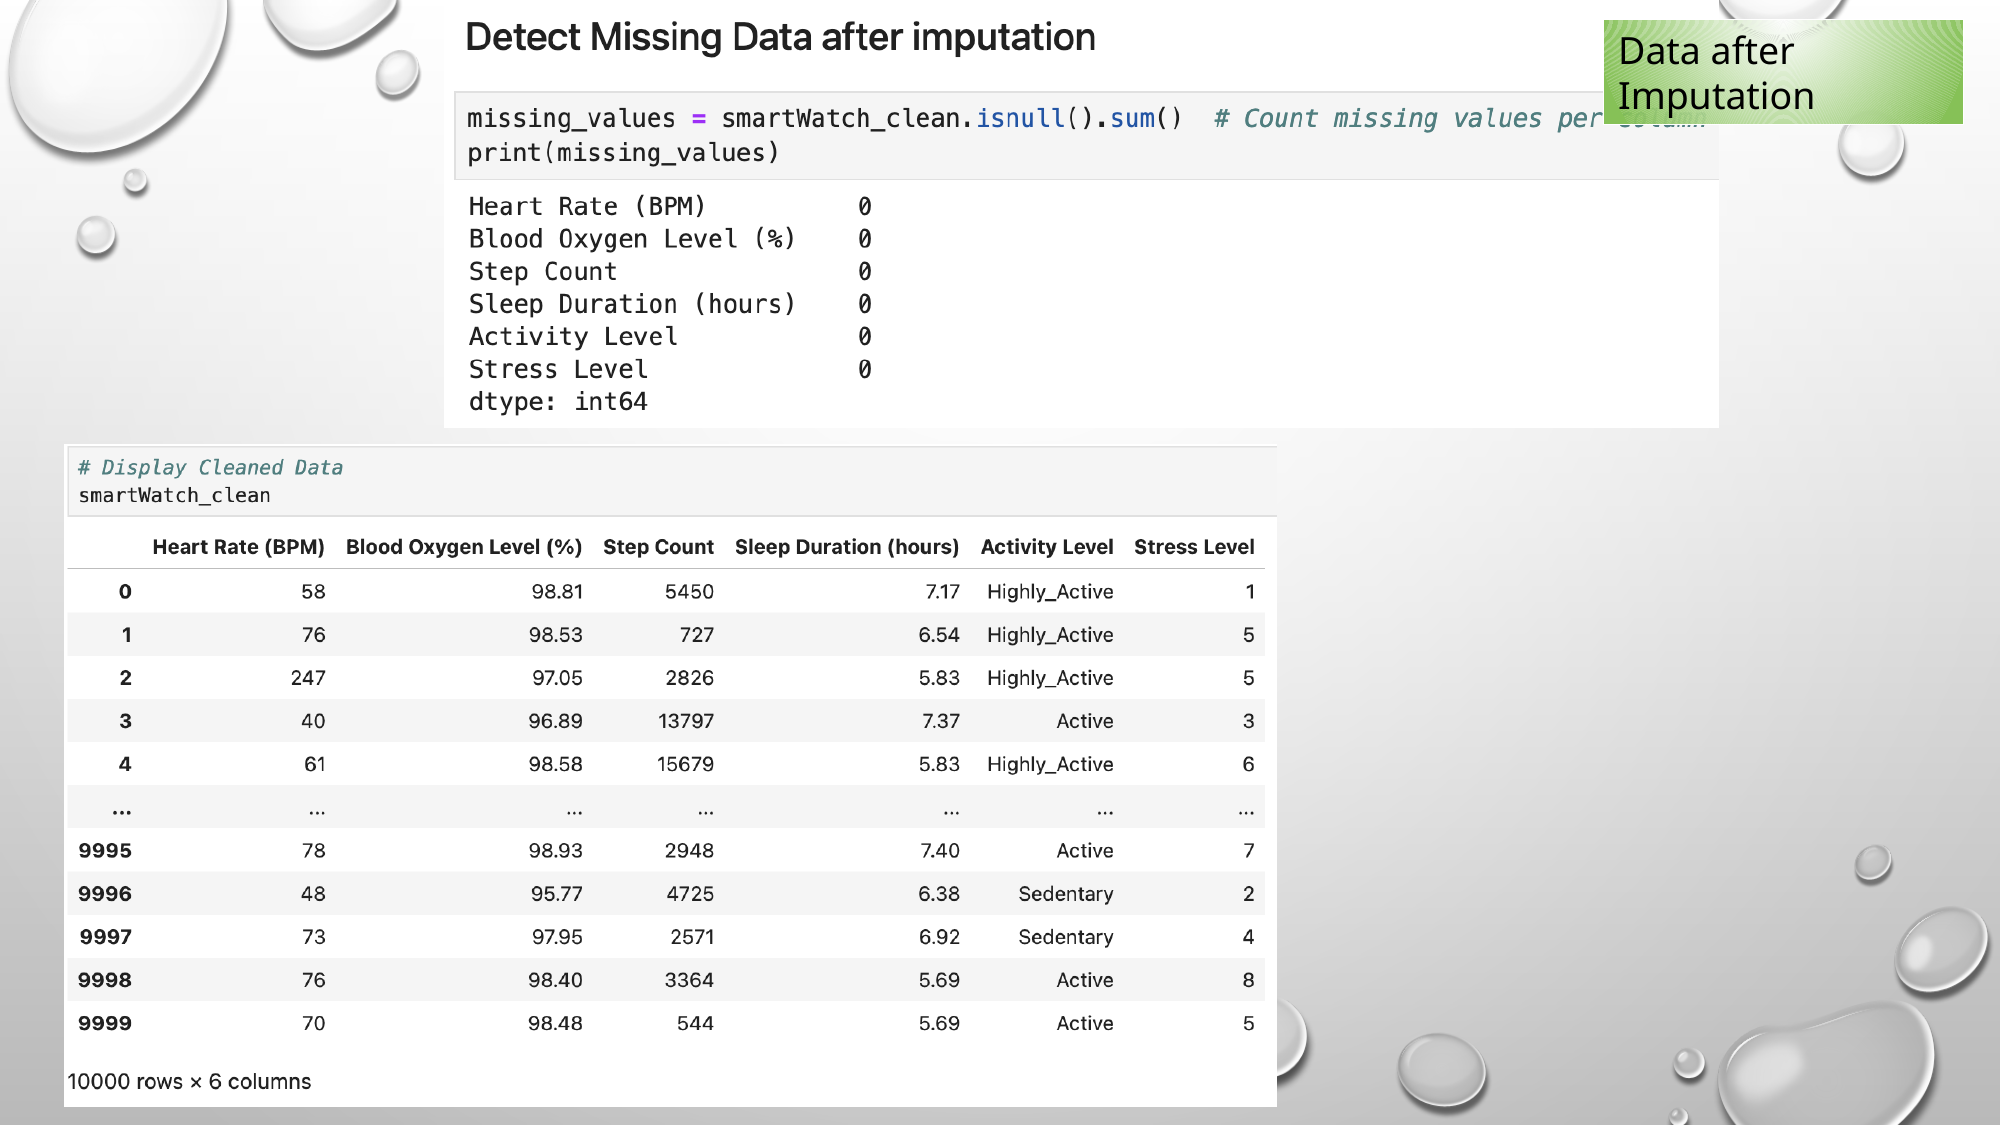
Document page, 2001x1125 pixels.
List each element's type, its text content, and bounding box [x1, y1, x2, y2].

picture [0, 0, 2000, 1125]
text_box Data after Imputation [1724, 19, 1964, 125]
